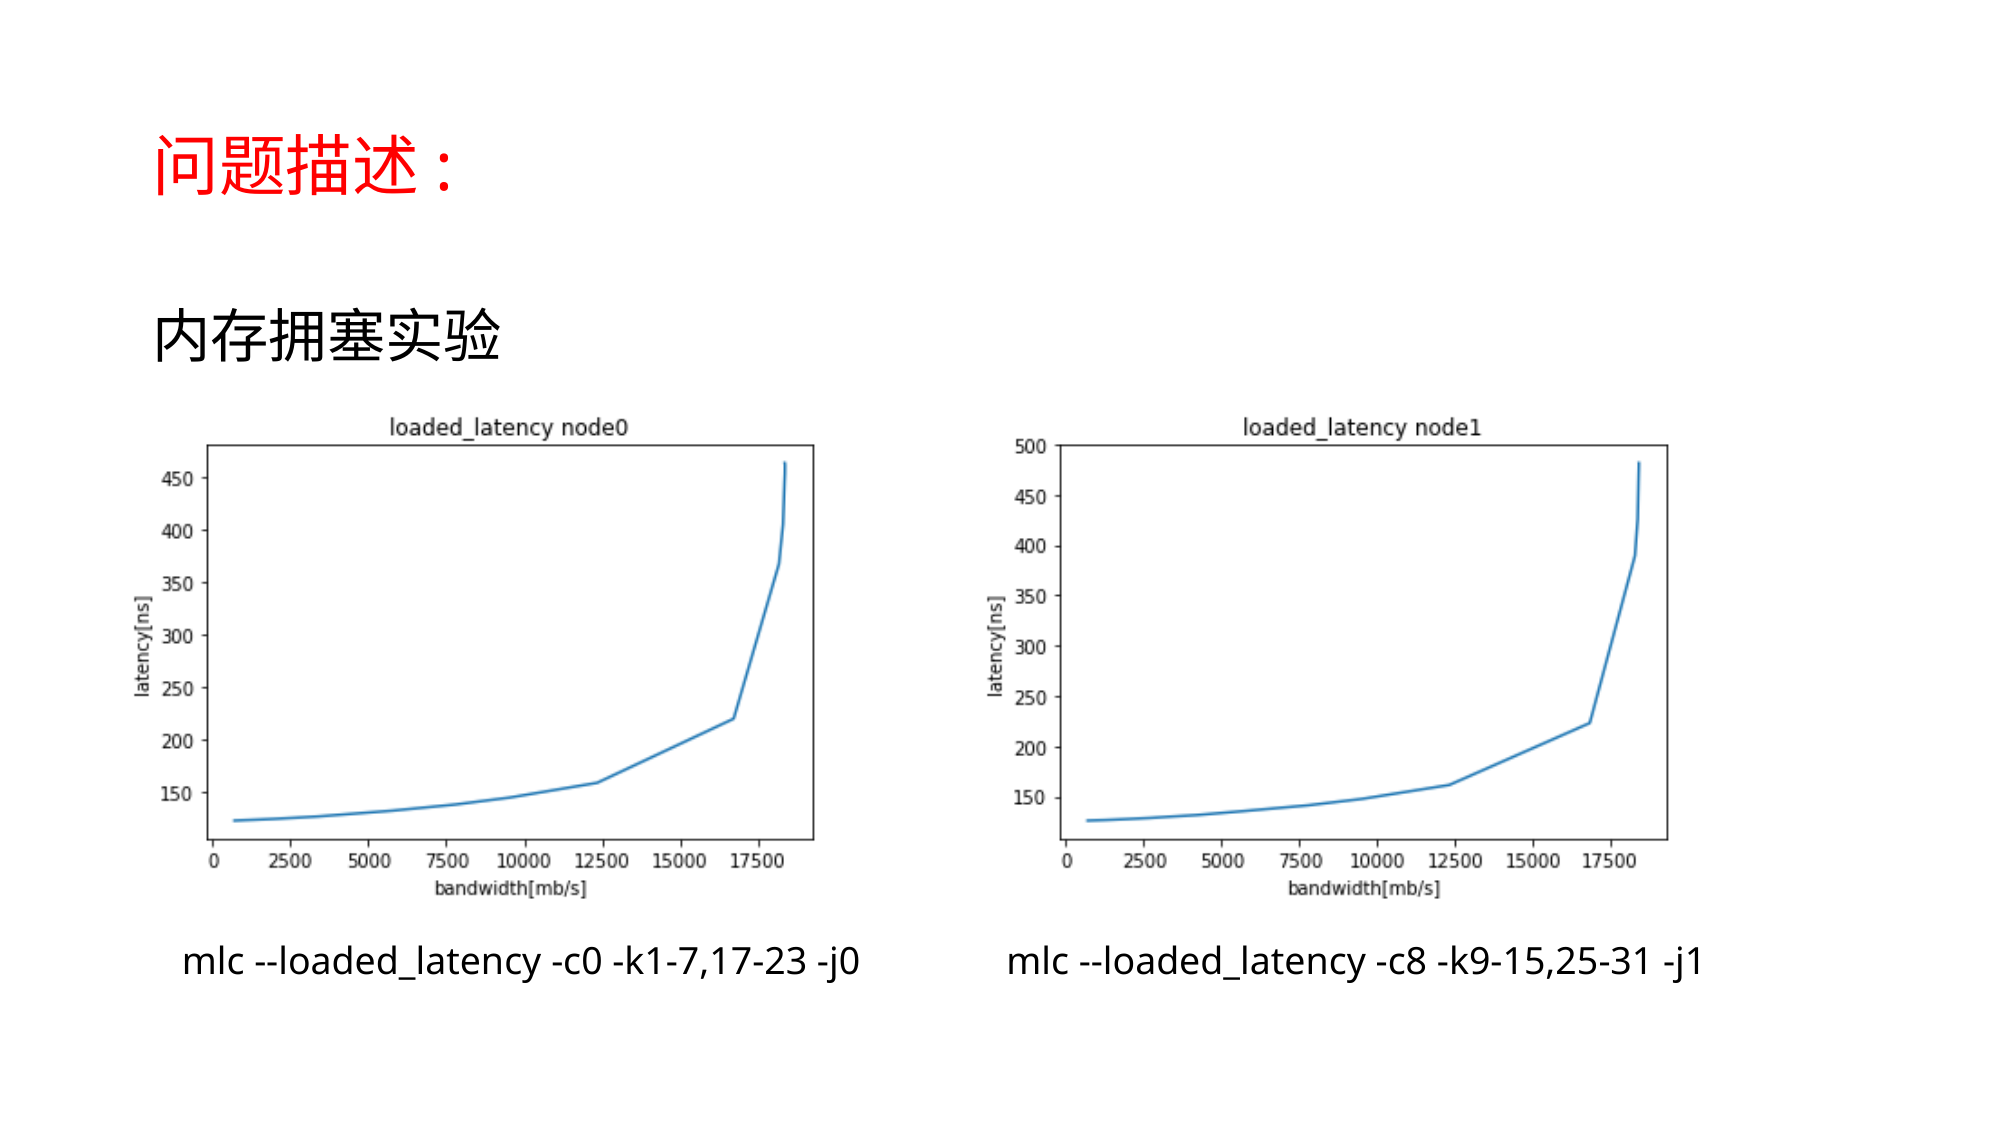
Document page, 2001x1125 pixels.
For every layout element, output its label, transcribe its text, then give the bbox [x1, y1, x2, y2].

picture [122, 405, 831, 908]
text_box mlc --loaded_latency -c8 -k9-15,25-31 -j1 [991, 929, 1722, 990]
list 内存拥塞实验 [137, 299, 1863, 1014]
text_box mlc --loaded_latency -c0 -k1-7,17-23 -j0 [167, 929, 876, 990]
picture [975, 405, 1685, 908]
title 问题描述: [137, 59, 1863, 278]
